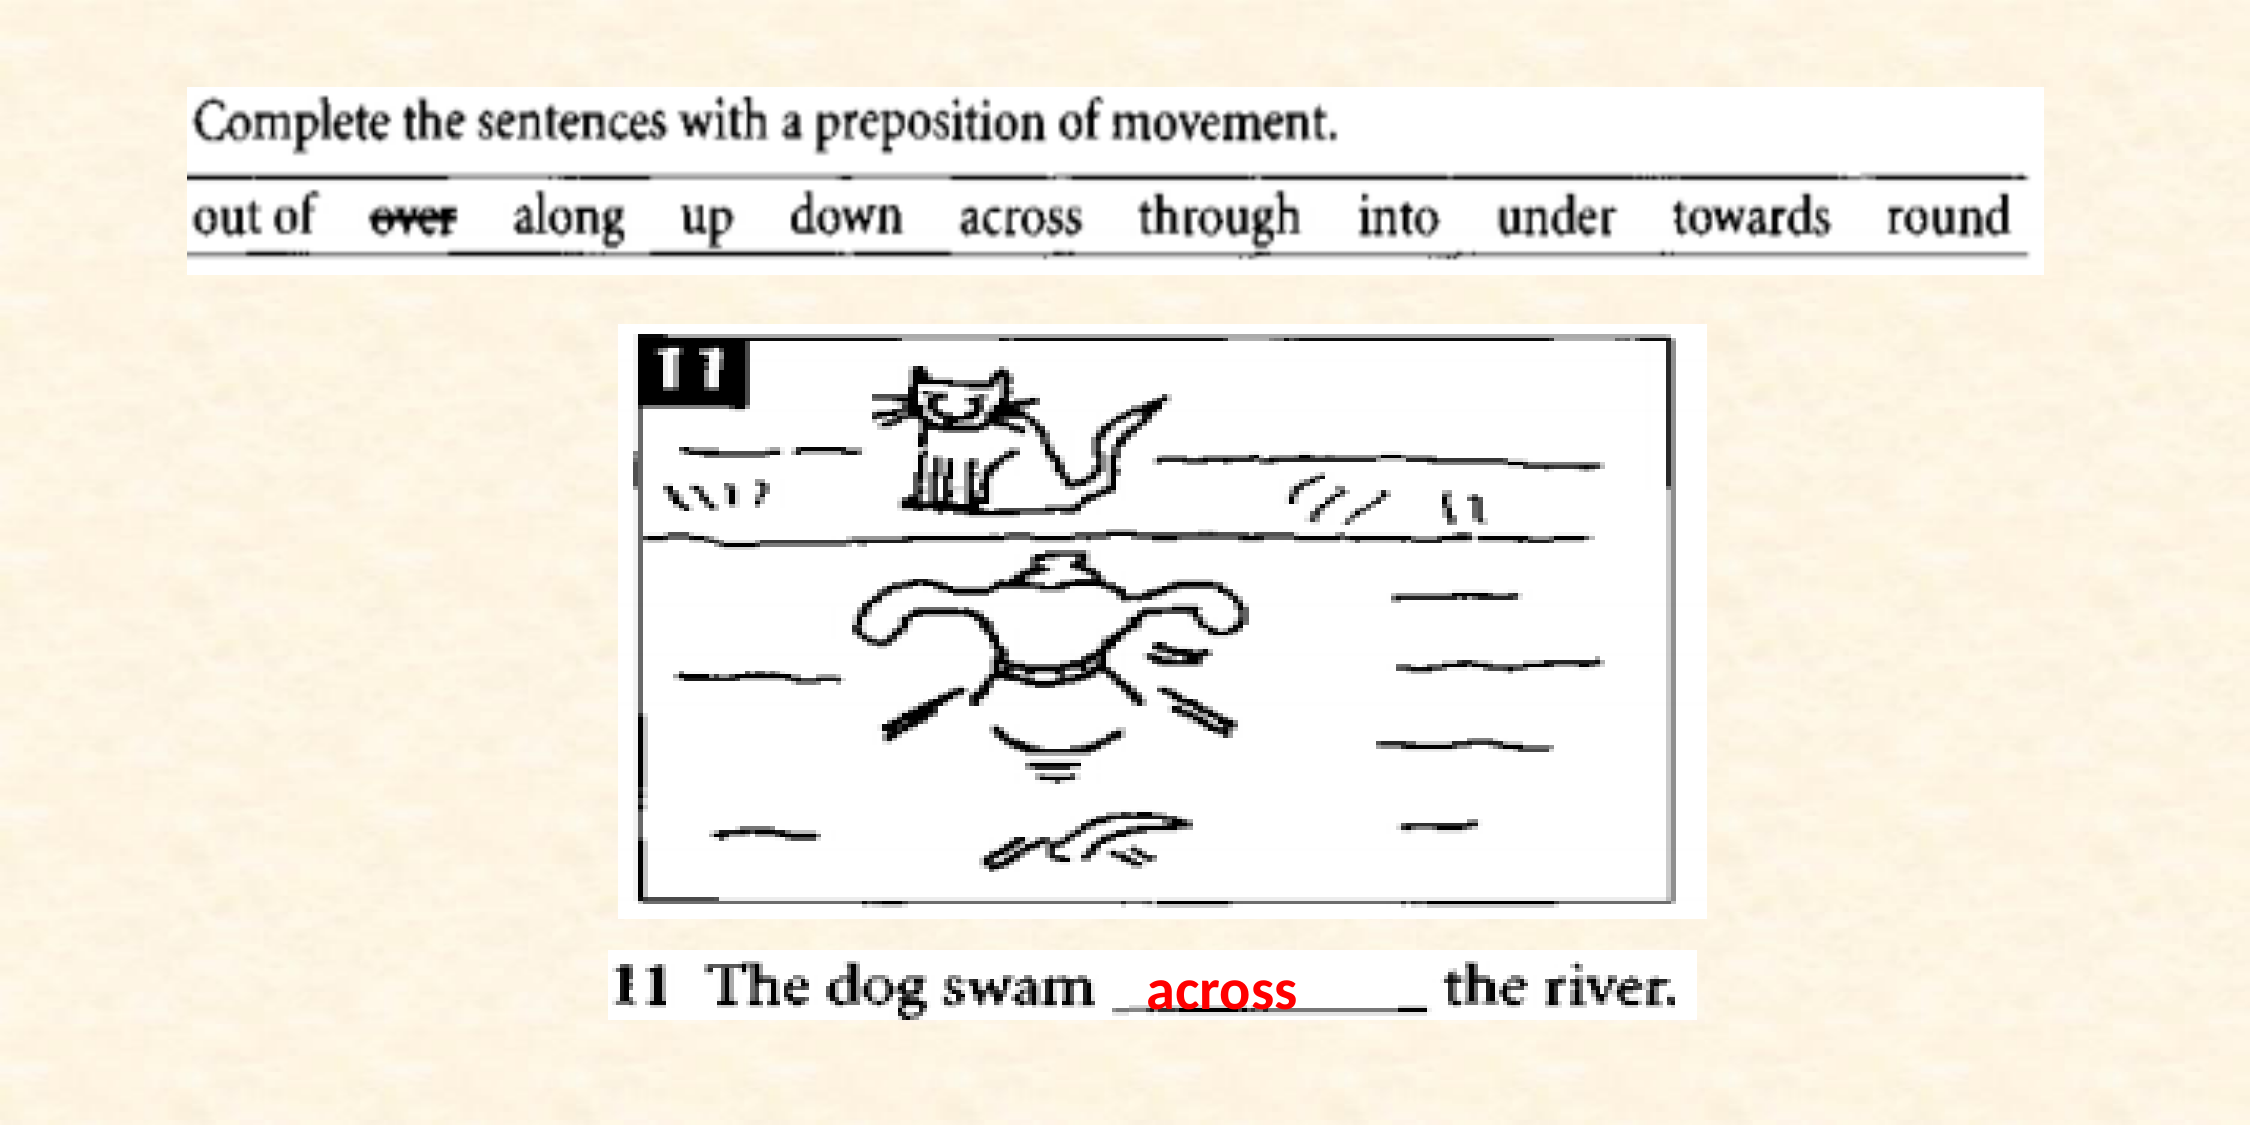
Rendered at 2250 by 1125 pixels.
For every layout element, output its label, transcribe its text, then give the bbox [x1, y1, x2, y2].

picture [0, 0, 2250, 1125]
text_box across [1131, 943, 1424, 948]
